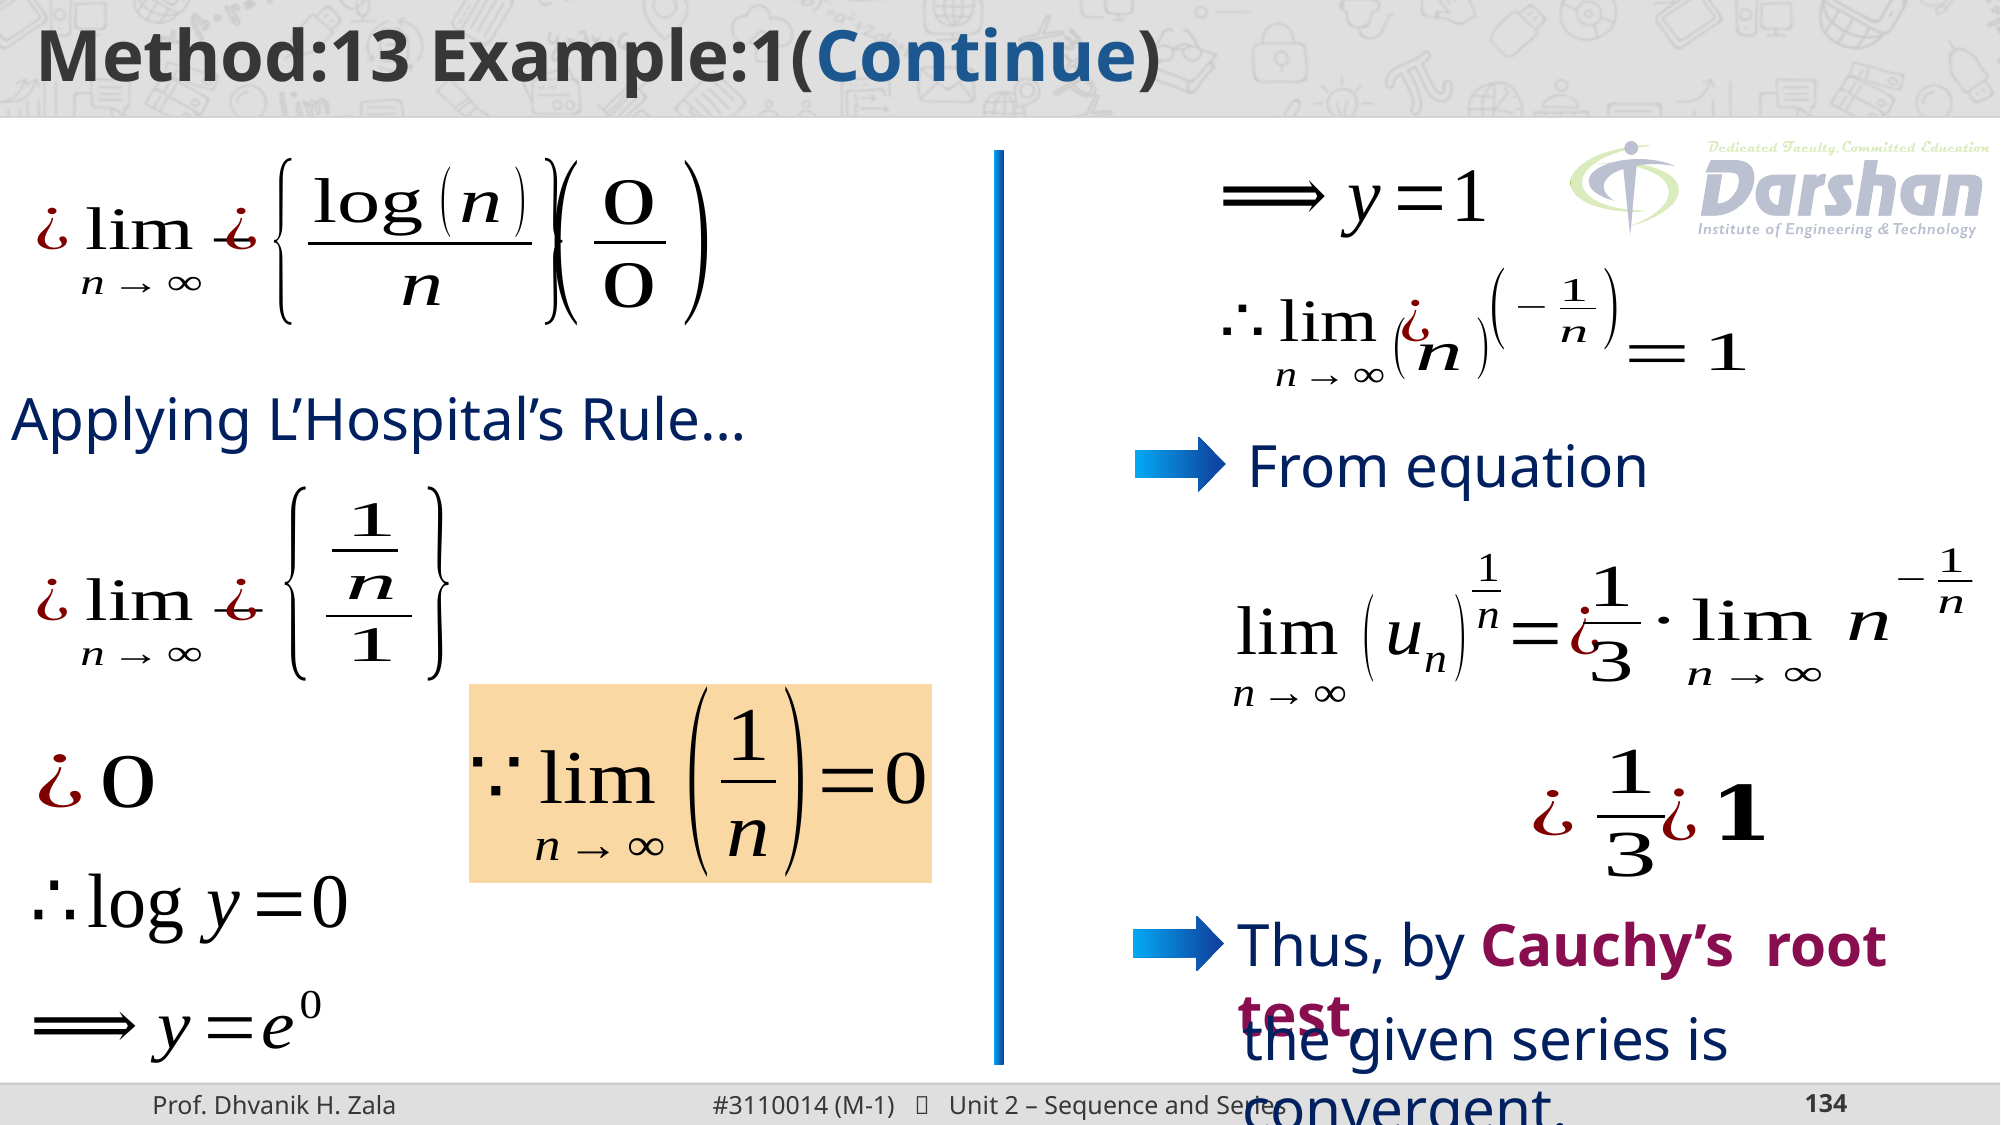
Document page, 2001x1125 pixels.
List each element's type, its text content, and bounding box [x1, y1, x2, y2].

text_box Therefore, by limit comparison test both the series are convergent or divergent [1570, 141, 1990, 238]
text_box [34, 483, 463, 683]
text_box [34, 154, 575, 328]
text_box the given series is convergent. [1227, 994, 1965, 1080]
text_box [1132, 915, 1225, 971]
text_box Applying L’Hospital’s Rule… [0, 375, 762, 460]
text_box [993, 149, 1005, 1066]
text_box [1219, 266, 1749, 395]
text_box [1134, 436, 1226, 492]
